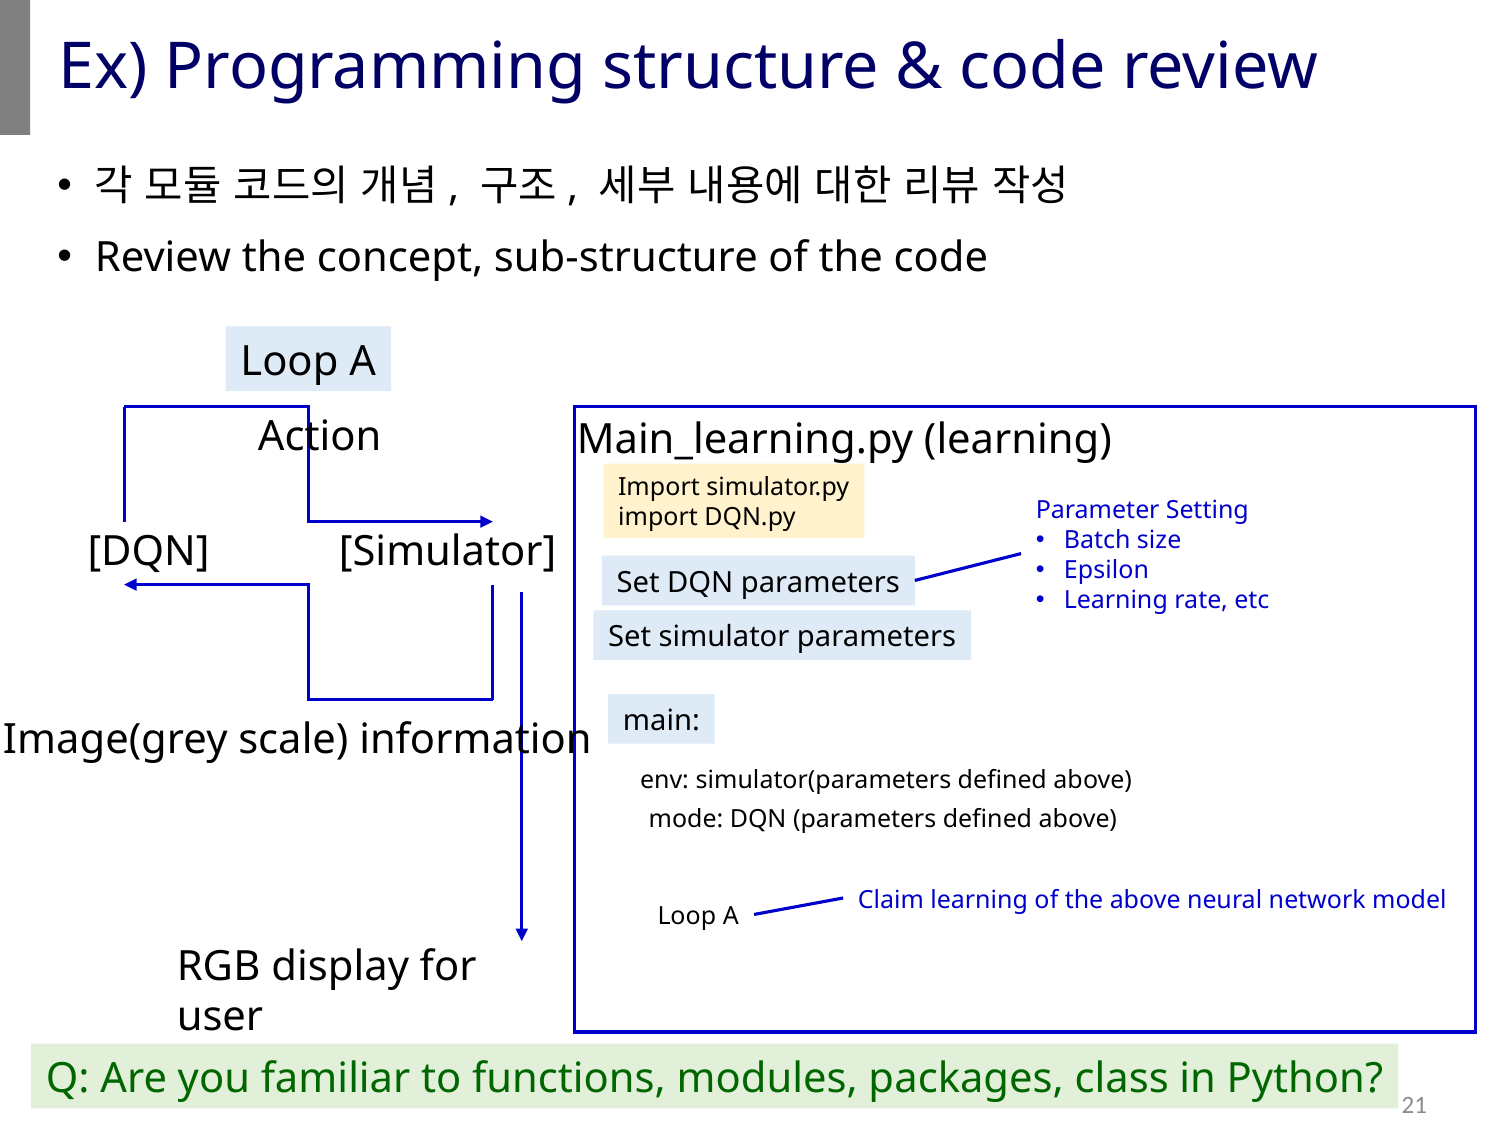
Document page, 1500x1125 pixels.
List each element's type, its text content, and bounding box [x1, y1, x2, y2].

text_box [608, 486, 1279, 623]
text_box main: [608, 694, 715, 744]
slide_number 21 [1104, 1081, 1443, 1125]
text_box mode: DQN (parameters defined above) [633, 795, 1133, 841]
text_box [641, 875, 1447, 938]
list 각 모듈 코드의 개념, 구조, 세부 내용에 대한 리뷰 작성 Review the concept, sub-structure of the code [42, 151, 1491, 1066]
text_box Set simulator parameters [593, 610, 972, 661]
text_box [10, 326, 585, 998]
text_box Q: Are you familiar to functions, modules, packages, class in Python? [31, 1043, 1399, 1109]
text_box env: simulator(parameters defined above) [625, 756, 1148, 801]
text_box Import simulator.py import DQN.py [603, 463, 865, 539]
title Ex) Programming structure & code review [43, 0, 1464, 135]
text_box [574, 406, 1477, 1033]
